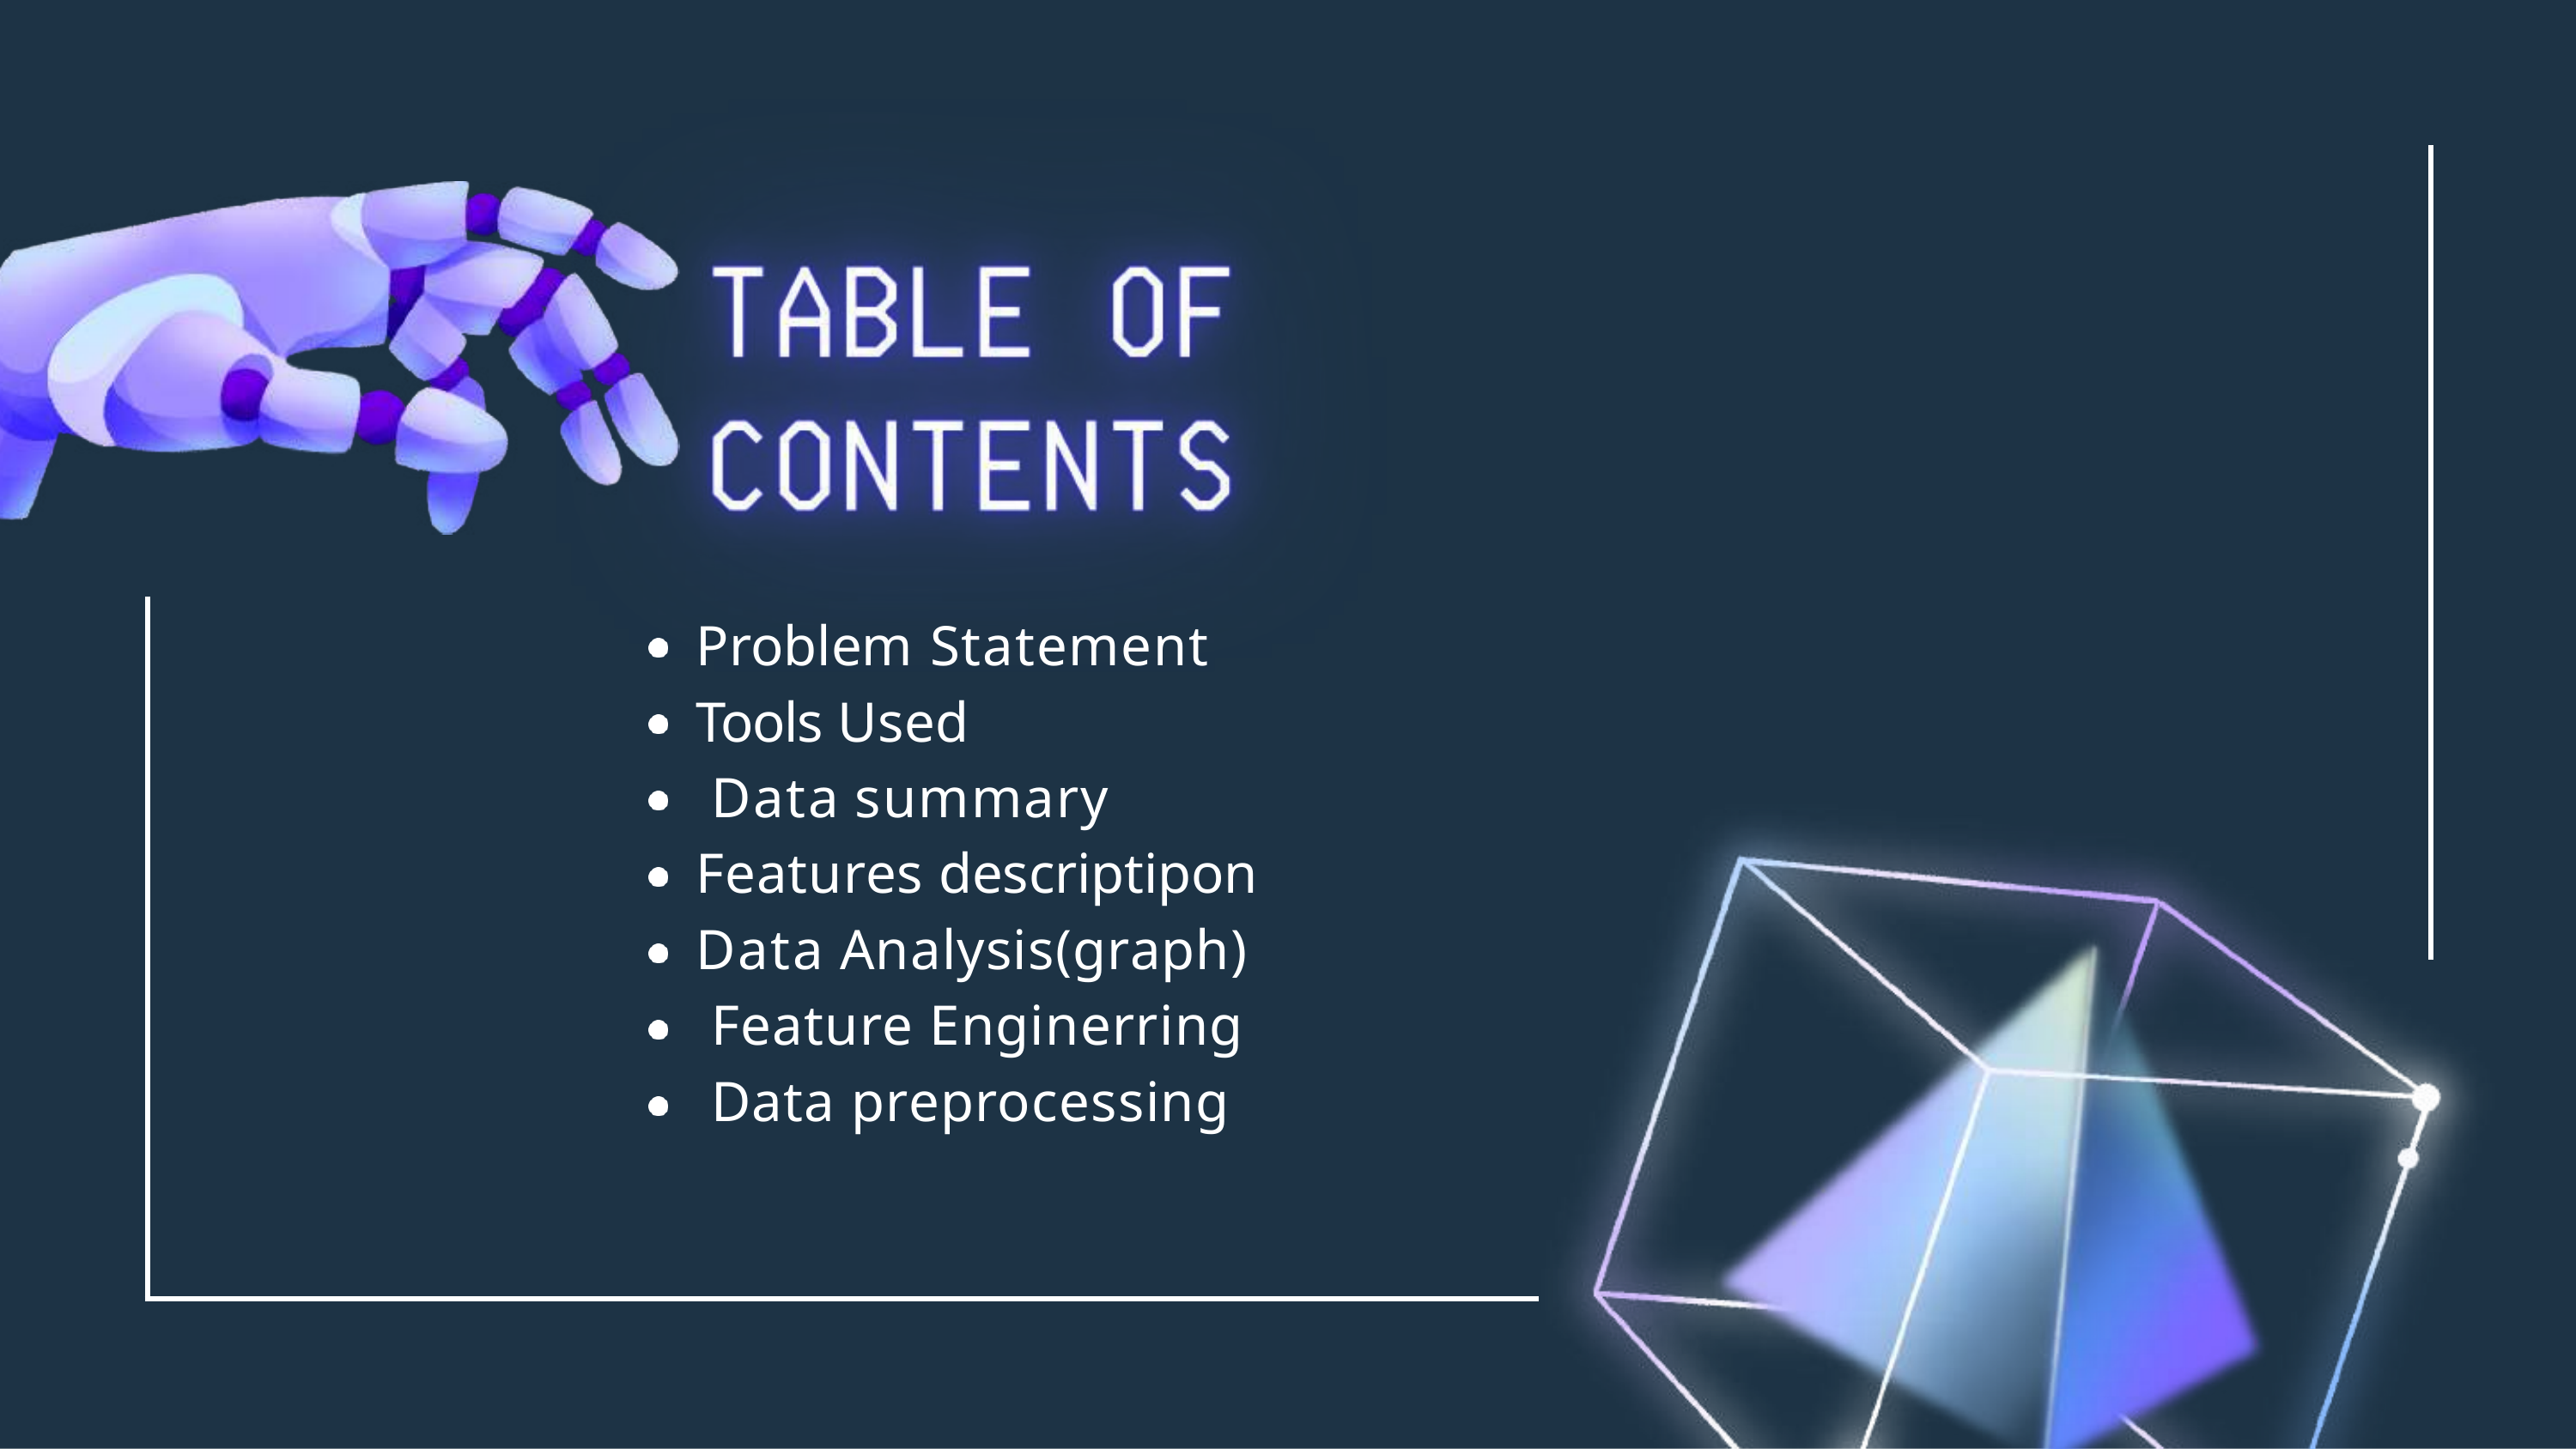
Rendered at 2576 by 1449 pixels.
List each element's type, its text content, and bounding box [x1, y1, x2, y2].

picture [648, 943, 668, 963]
picture [648, 1096, 668, 1116]
picture [1539, 797, 2500, 1449]
text_box Problem Statement Tools Used Data summary Features descriptipon Data Analysis(graph) Feature Enginerring Data preprocessing [694, 598, 1288, 1132]
picture [648, 867, 668, 887]
picture [0, 0, 1532, 816]
picture [648, 1020, 668, 1040]
